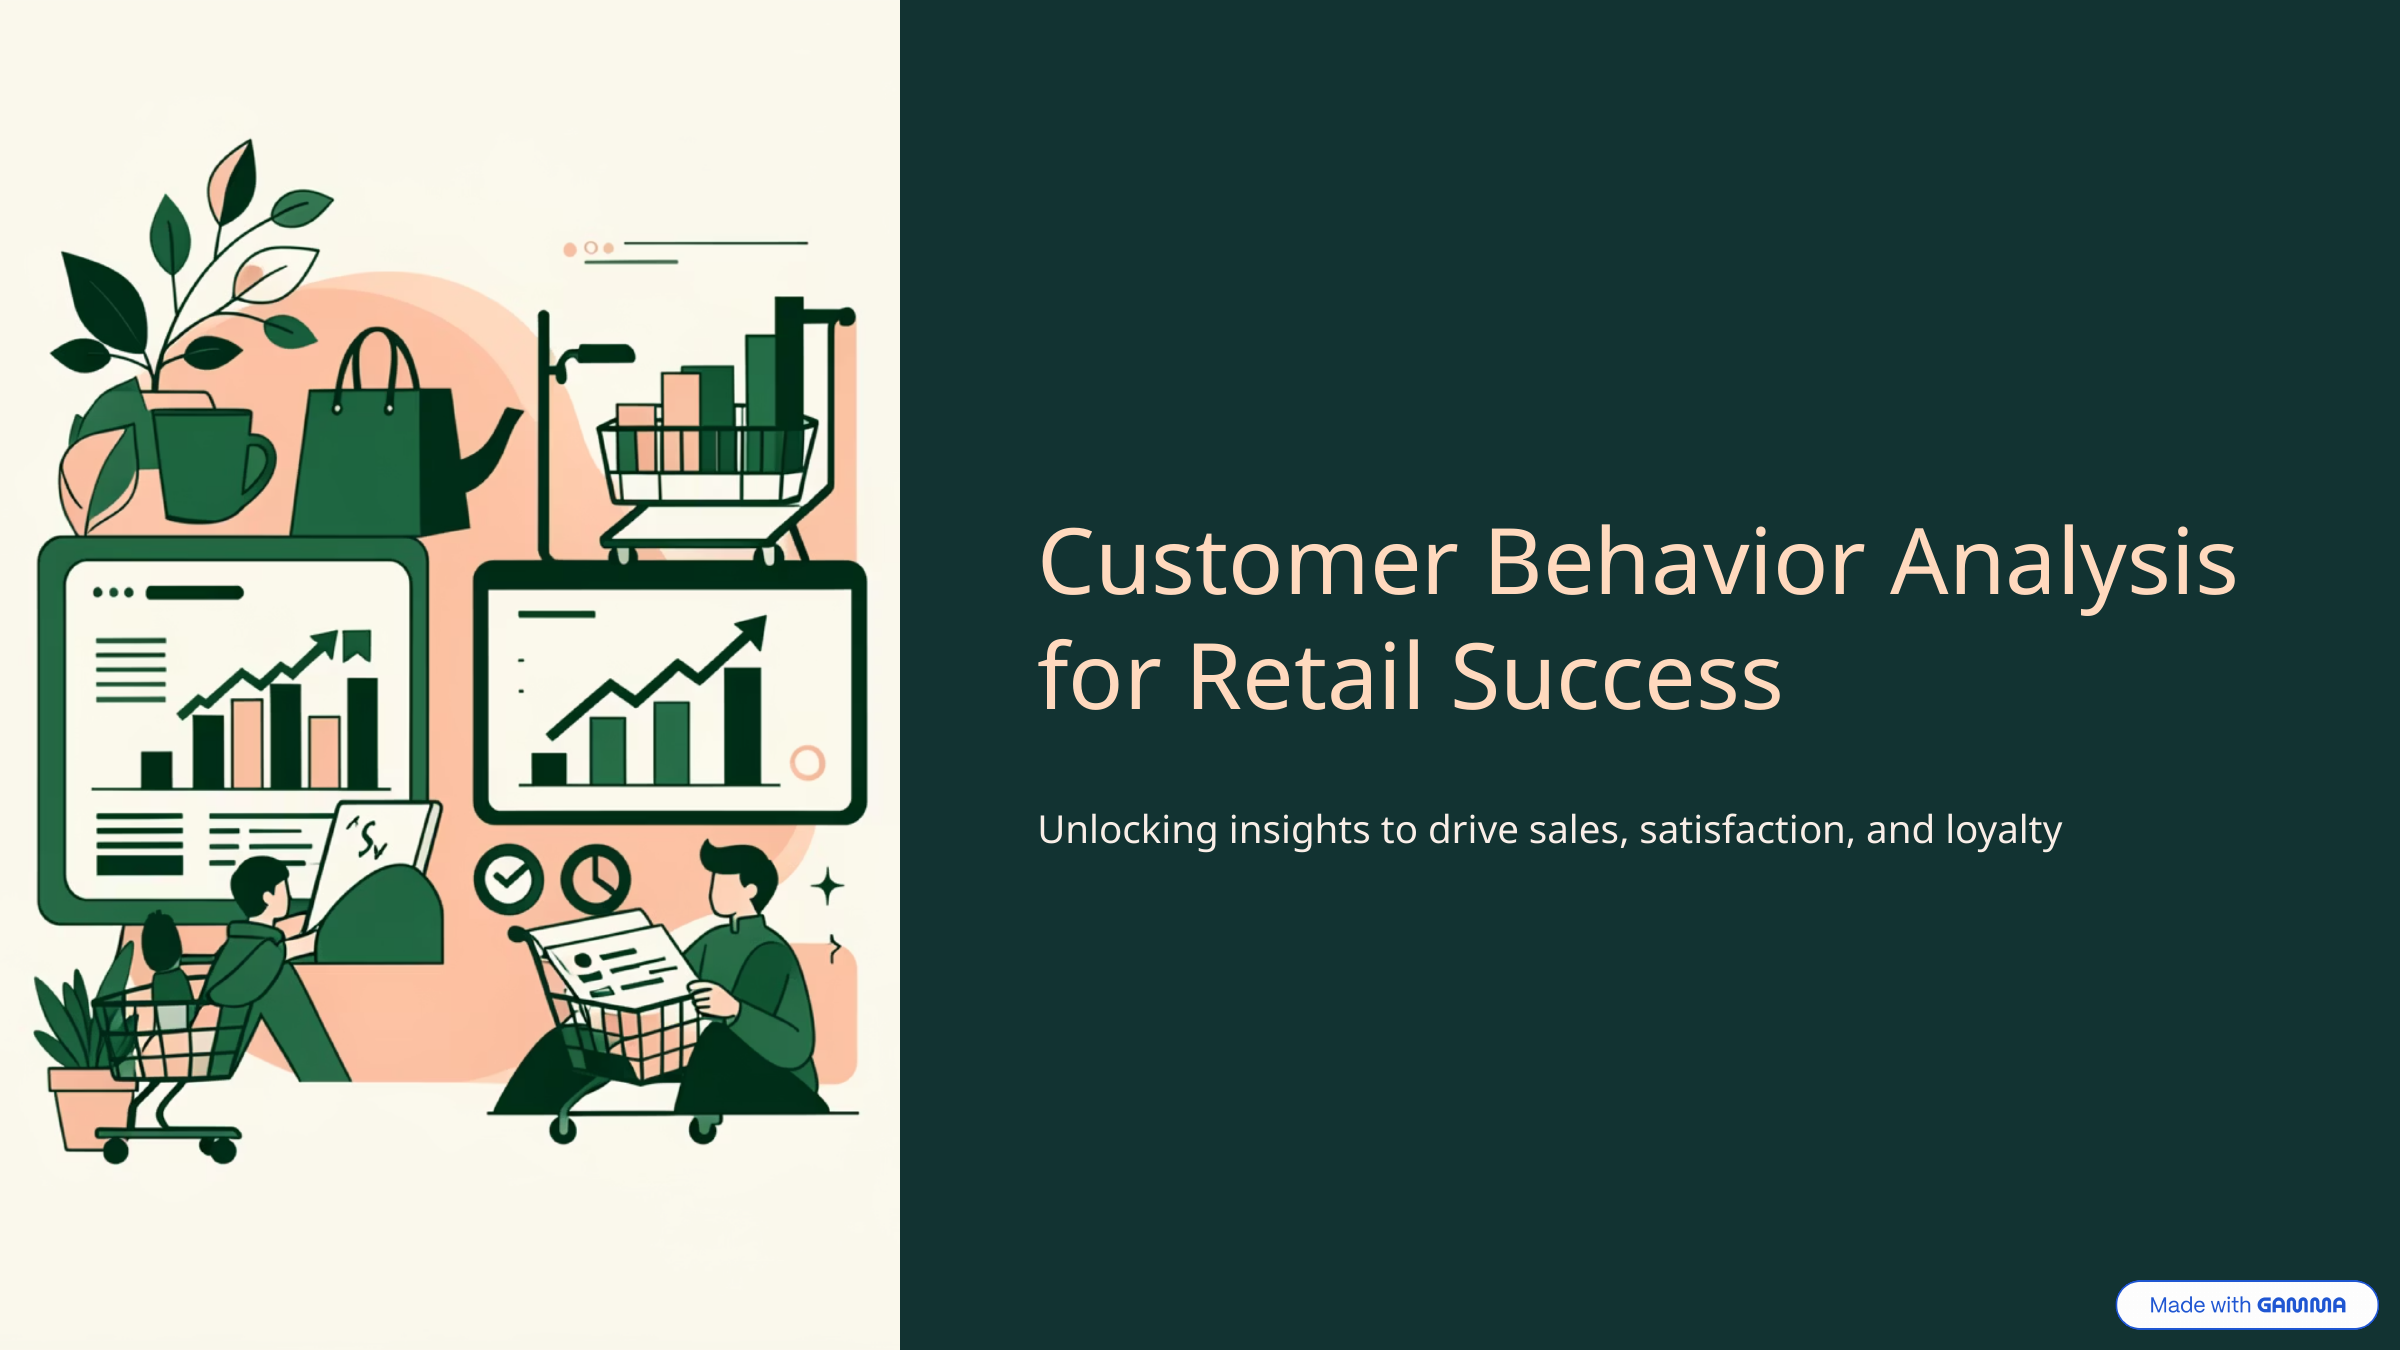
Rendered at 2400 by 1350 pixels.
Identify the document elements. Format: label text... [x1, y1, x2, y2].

text_box Customer Behavior Analysis for Retail Success [1037, 498, 2263, 730]
picture [2106, 1271, 2389, 1339]
text_box Unlocking insights to drive sales, satisfaction, and loyalty [1037, 788, 2263, 852]
picture [0, 0, 900, 1350]
